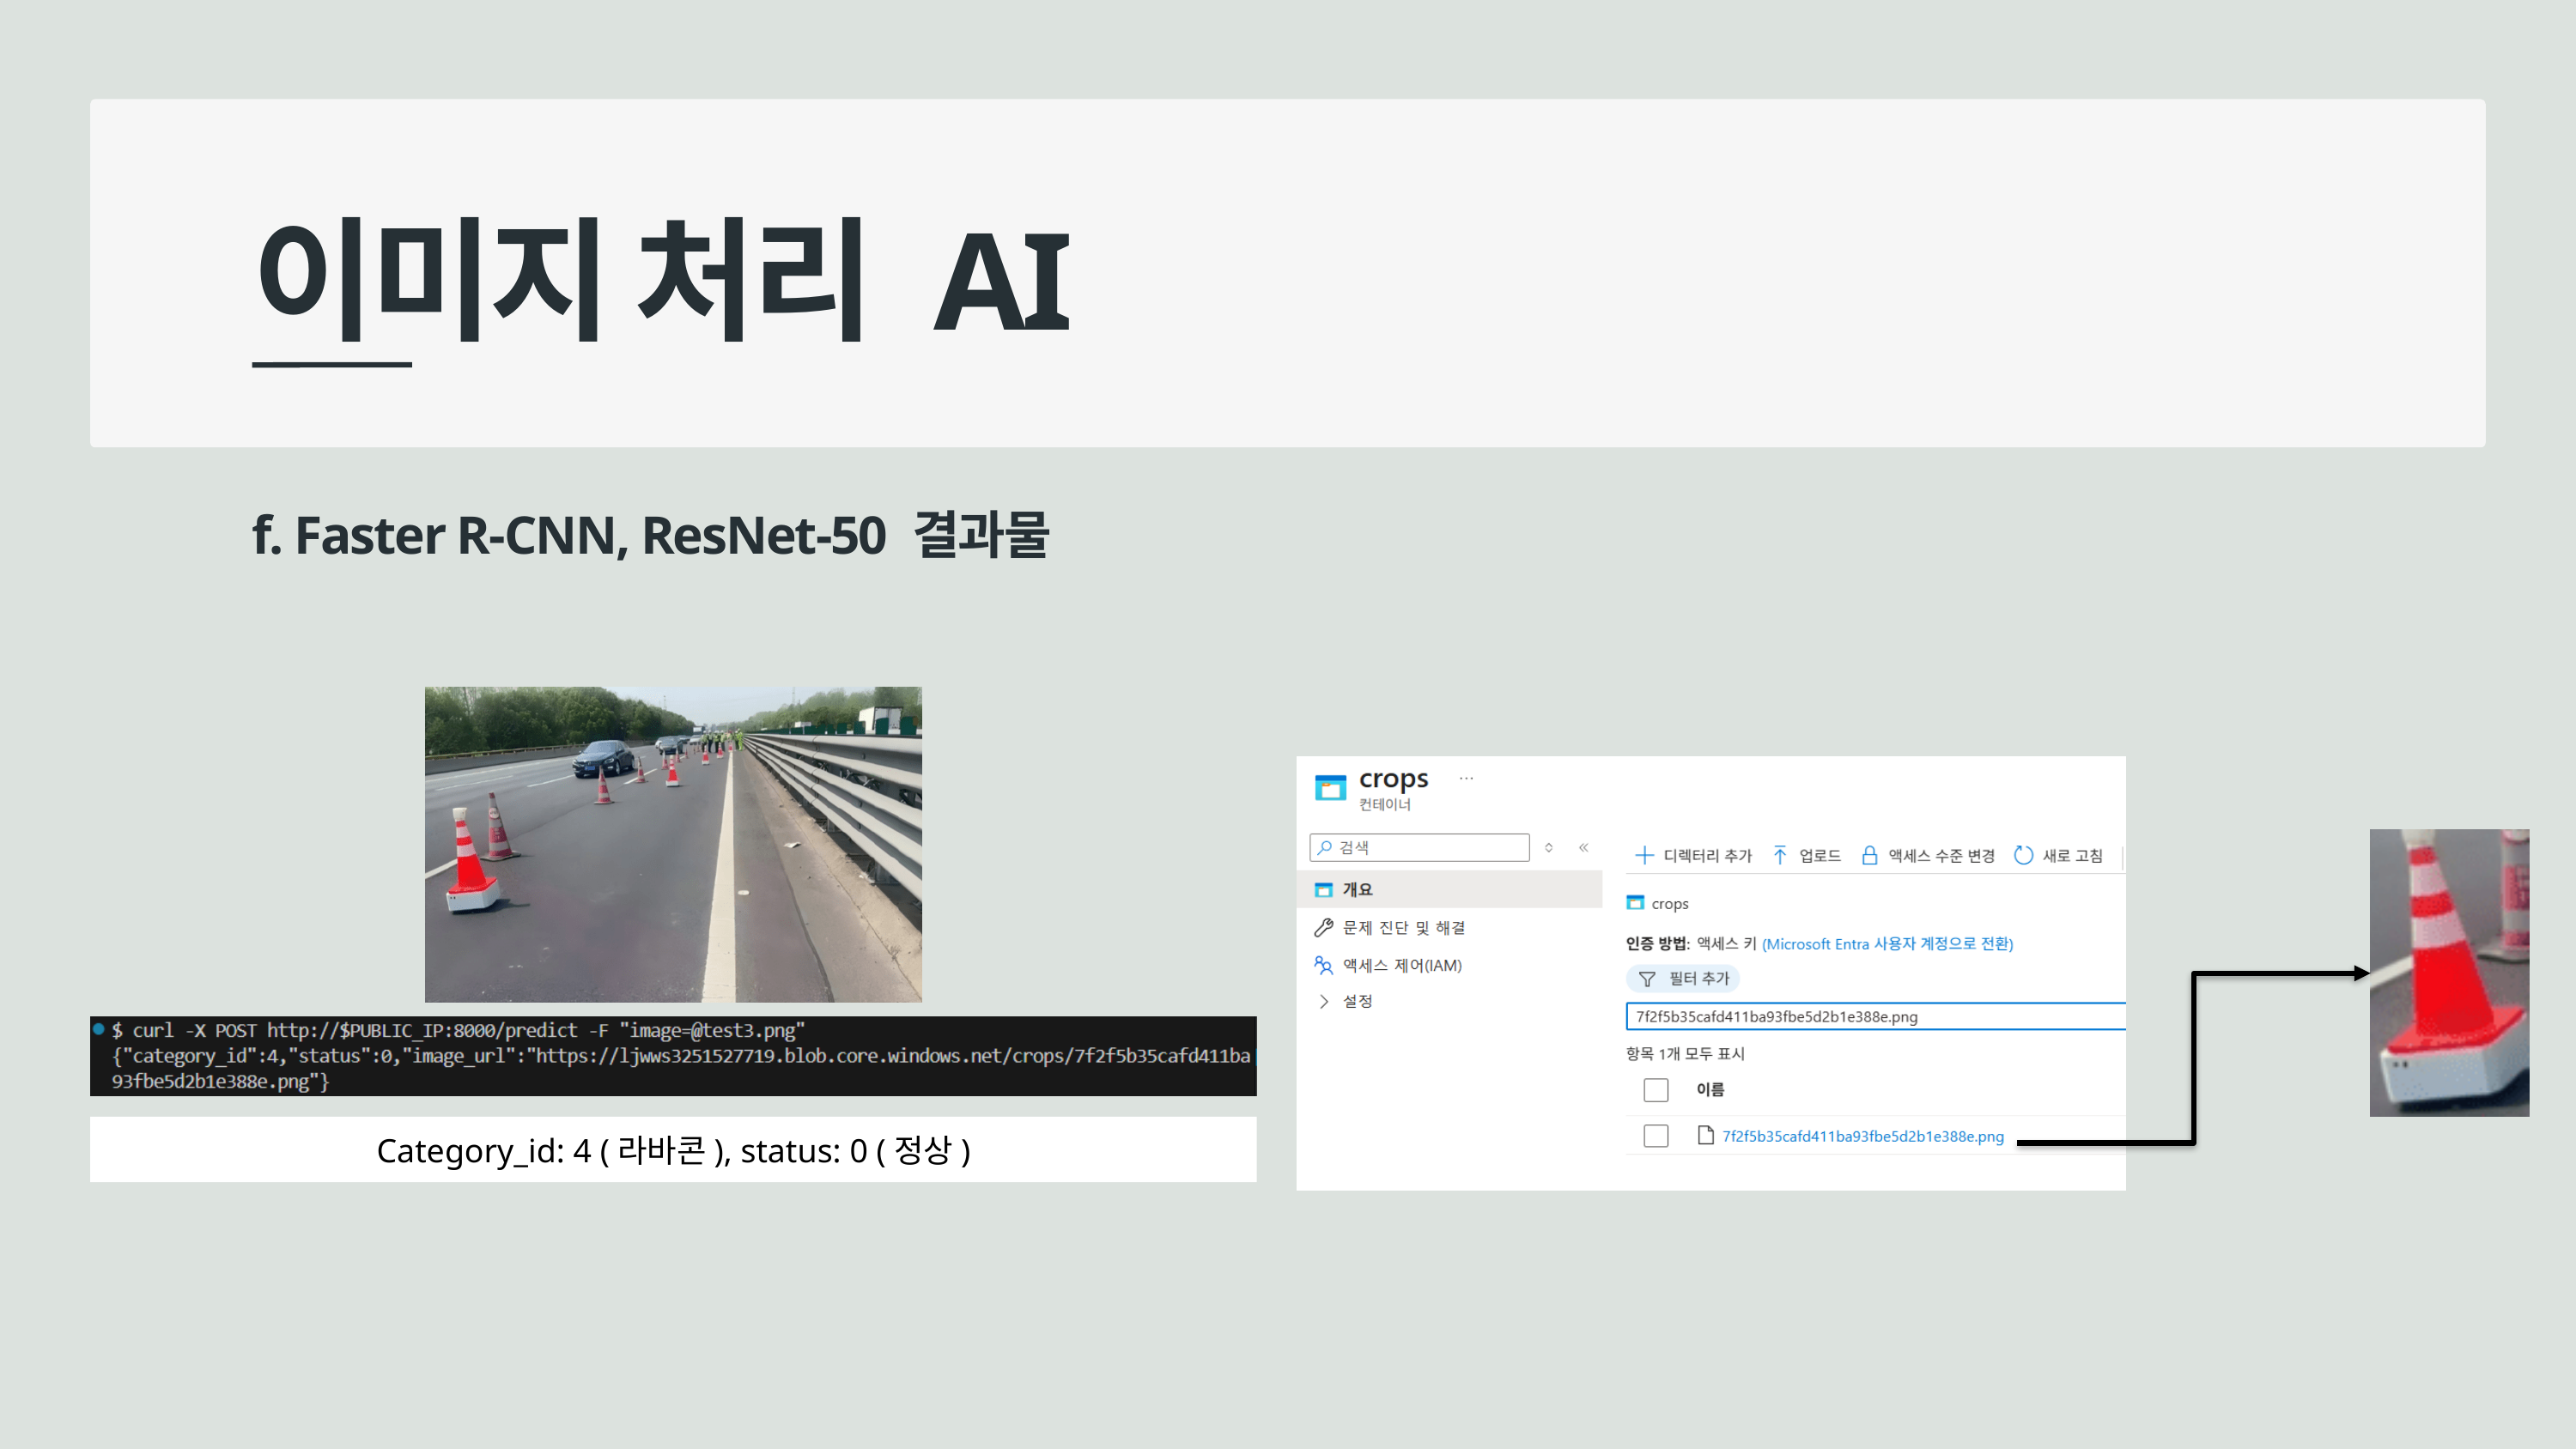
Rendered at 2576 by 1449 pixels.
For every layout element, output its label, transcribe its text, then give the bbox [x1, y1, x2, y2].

picture [1296, 755, 2126, 1191]
text_box Category_id: 4 (라바콘), status: 0 (정상) [89, 1116, 1257, 1183]
picture [89, 1016, 1257, 1097]
text_box f. Faster R-CNN, ResNet-50 결과물 [252, 486, 1862, 565]
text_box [2016, 973, 2371, 1143]
picture [424, 686, 923, 1003]
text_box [89, 99, 2486, 448]
picture [2370, 829, 2530, 1118]
